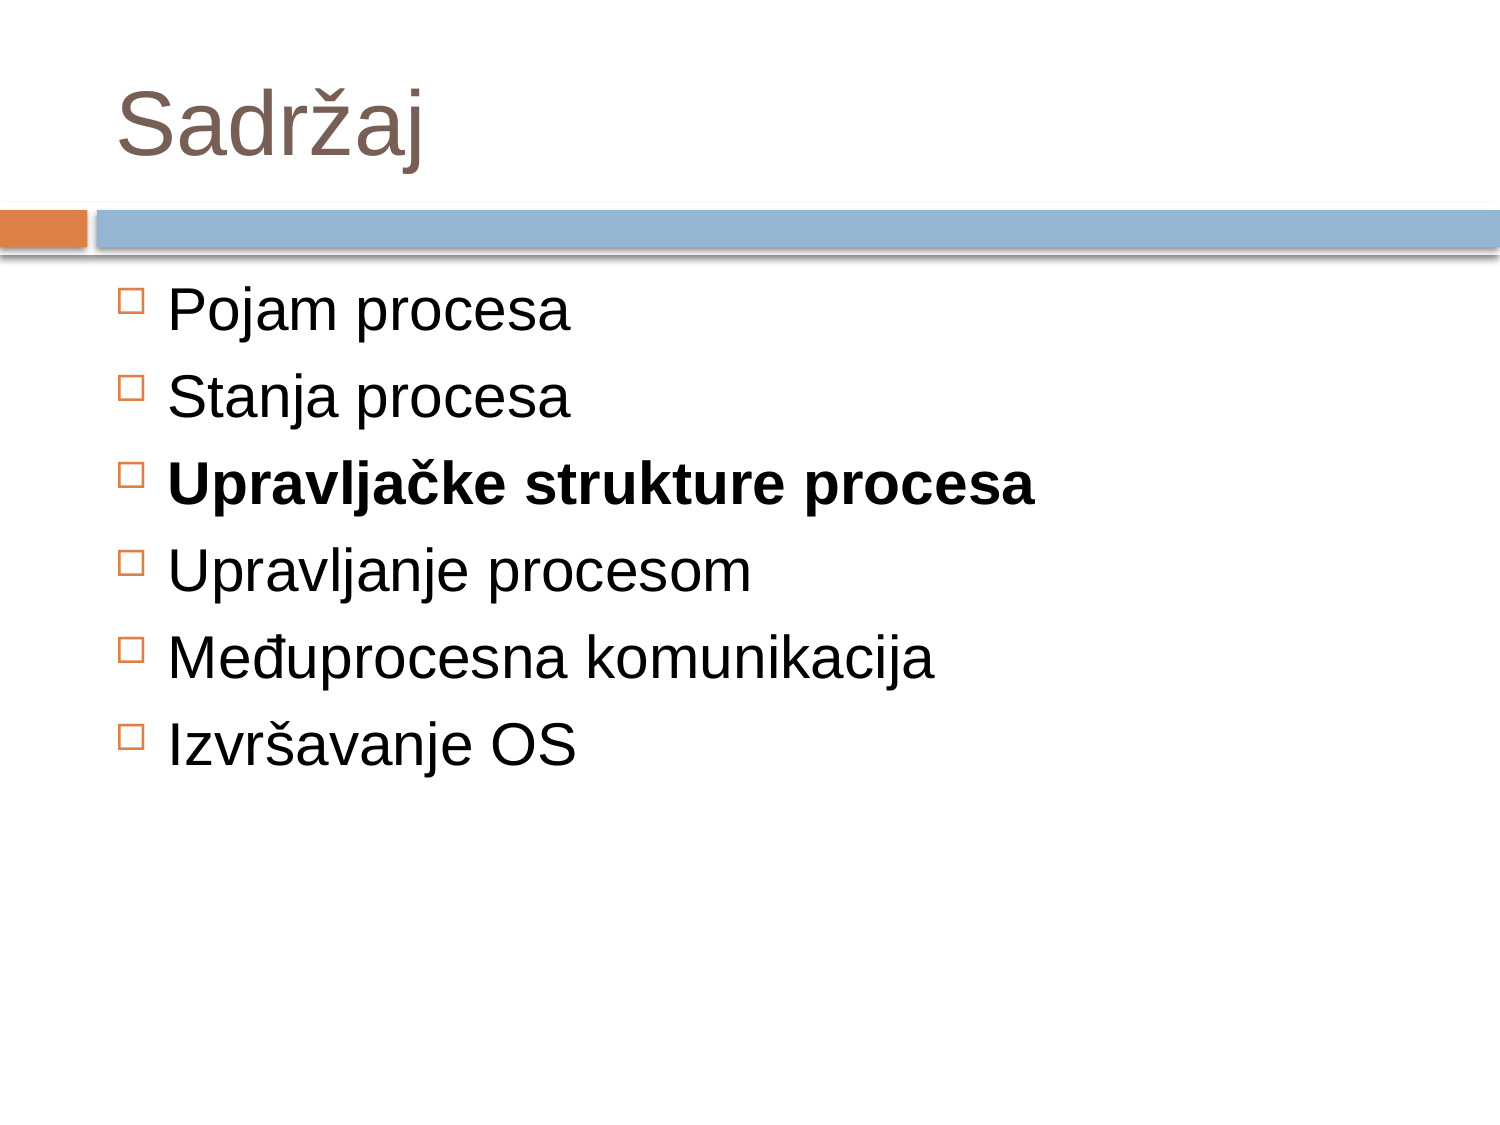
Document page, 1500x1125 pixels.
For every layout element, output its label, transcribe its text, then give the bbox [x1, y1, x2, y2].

list Pojam procesa Stanja procesa Upravljačke strukture procesa Upravljanje procesom Međuprocesna komunikacija Izvršavanje OS [100, 262, 1438, 1000]
title Sadržaj [100, 37, 1438, 200]
